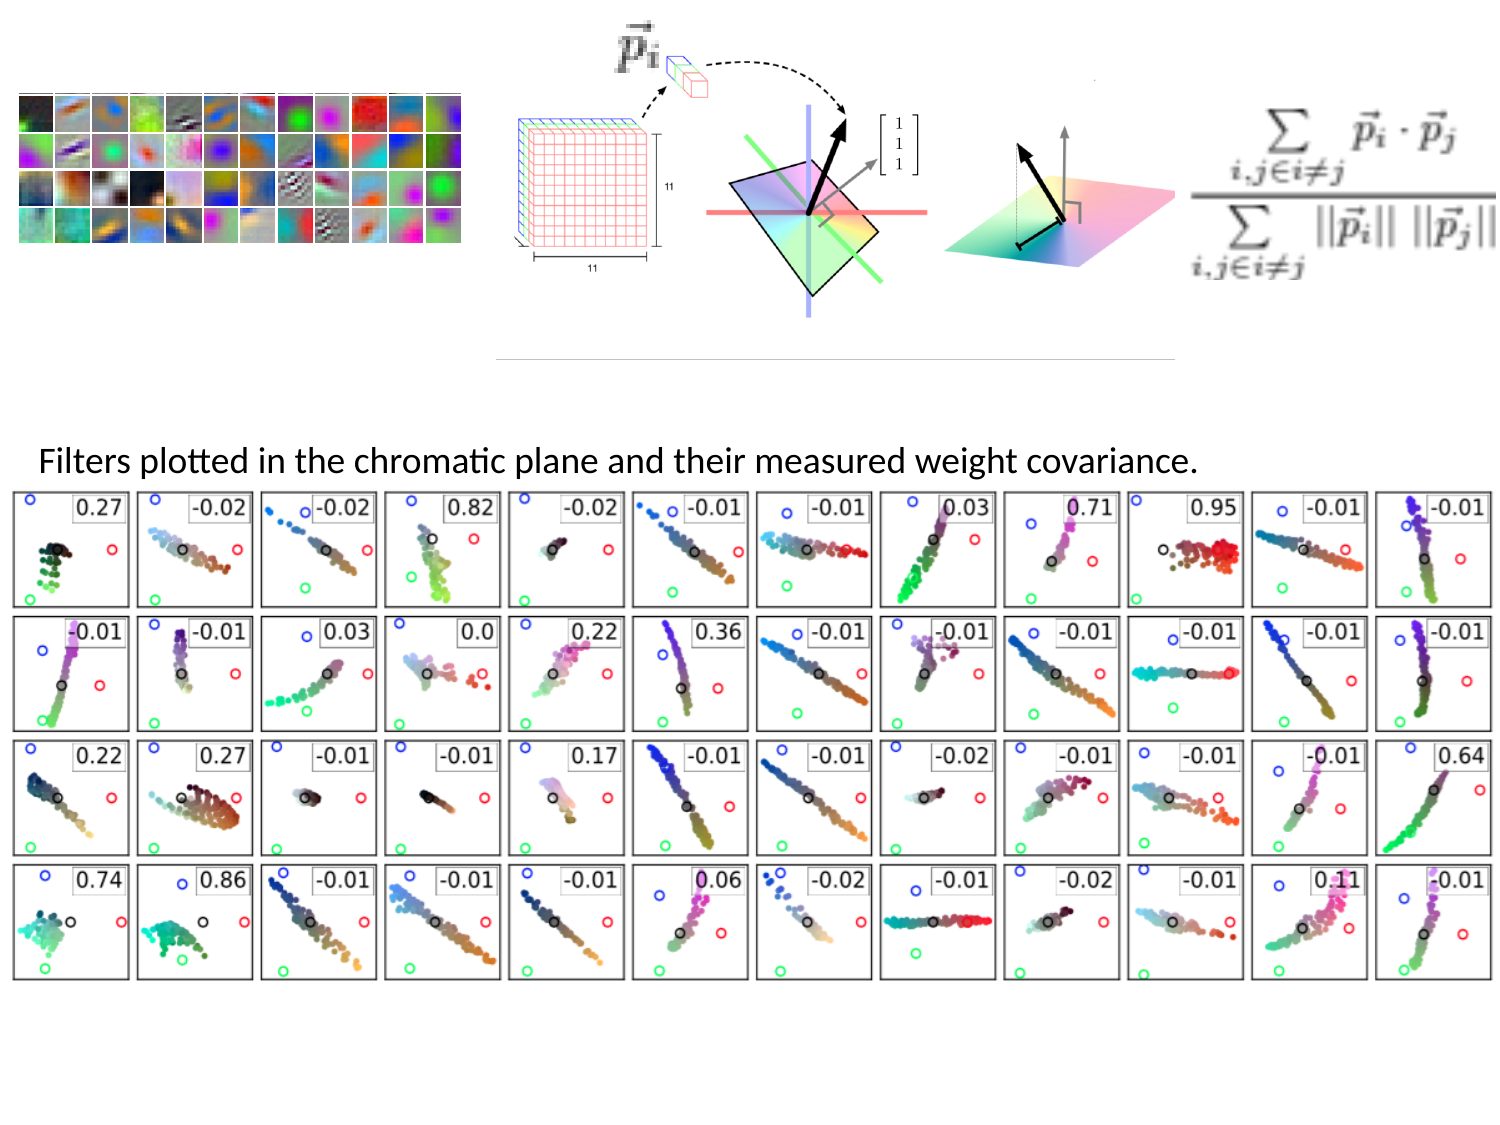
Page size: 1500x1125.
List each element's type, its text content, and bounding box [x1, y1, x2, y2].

picture [0, 93, 515, 288]
picture [1189, 106, 1497, 280]
picture [0, 0, 1500, 989]
text_box Filters plotted in the chromatic plane and their measured weight covariance. [23, 429, 630, 473]
text_box Filters plotted in the chromatic plane and their measured weight covariance. [1041, 429, 1216, 473]
